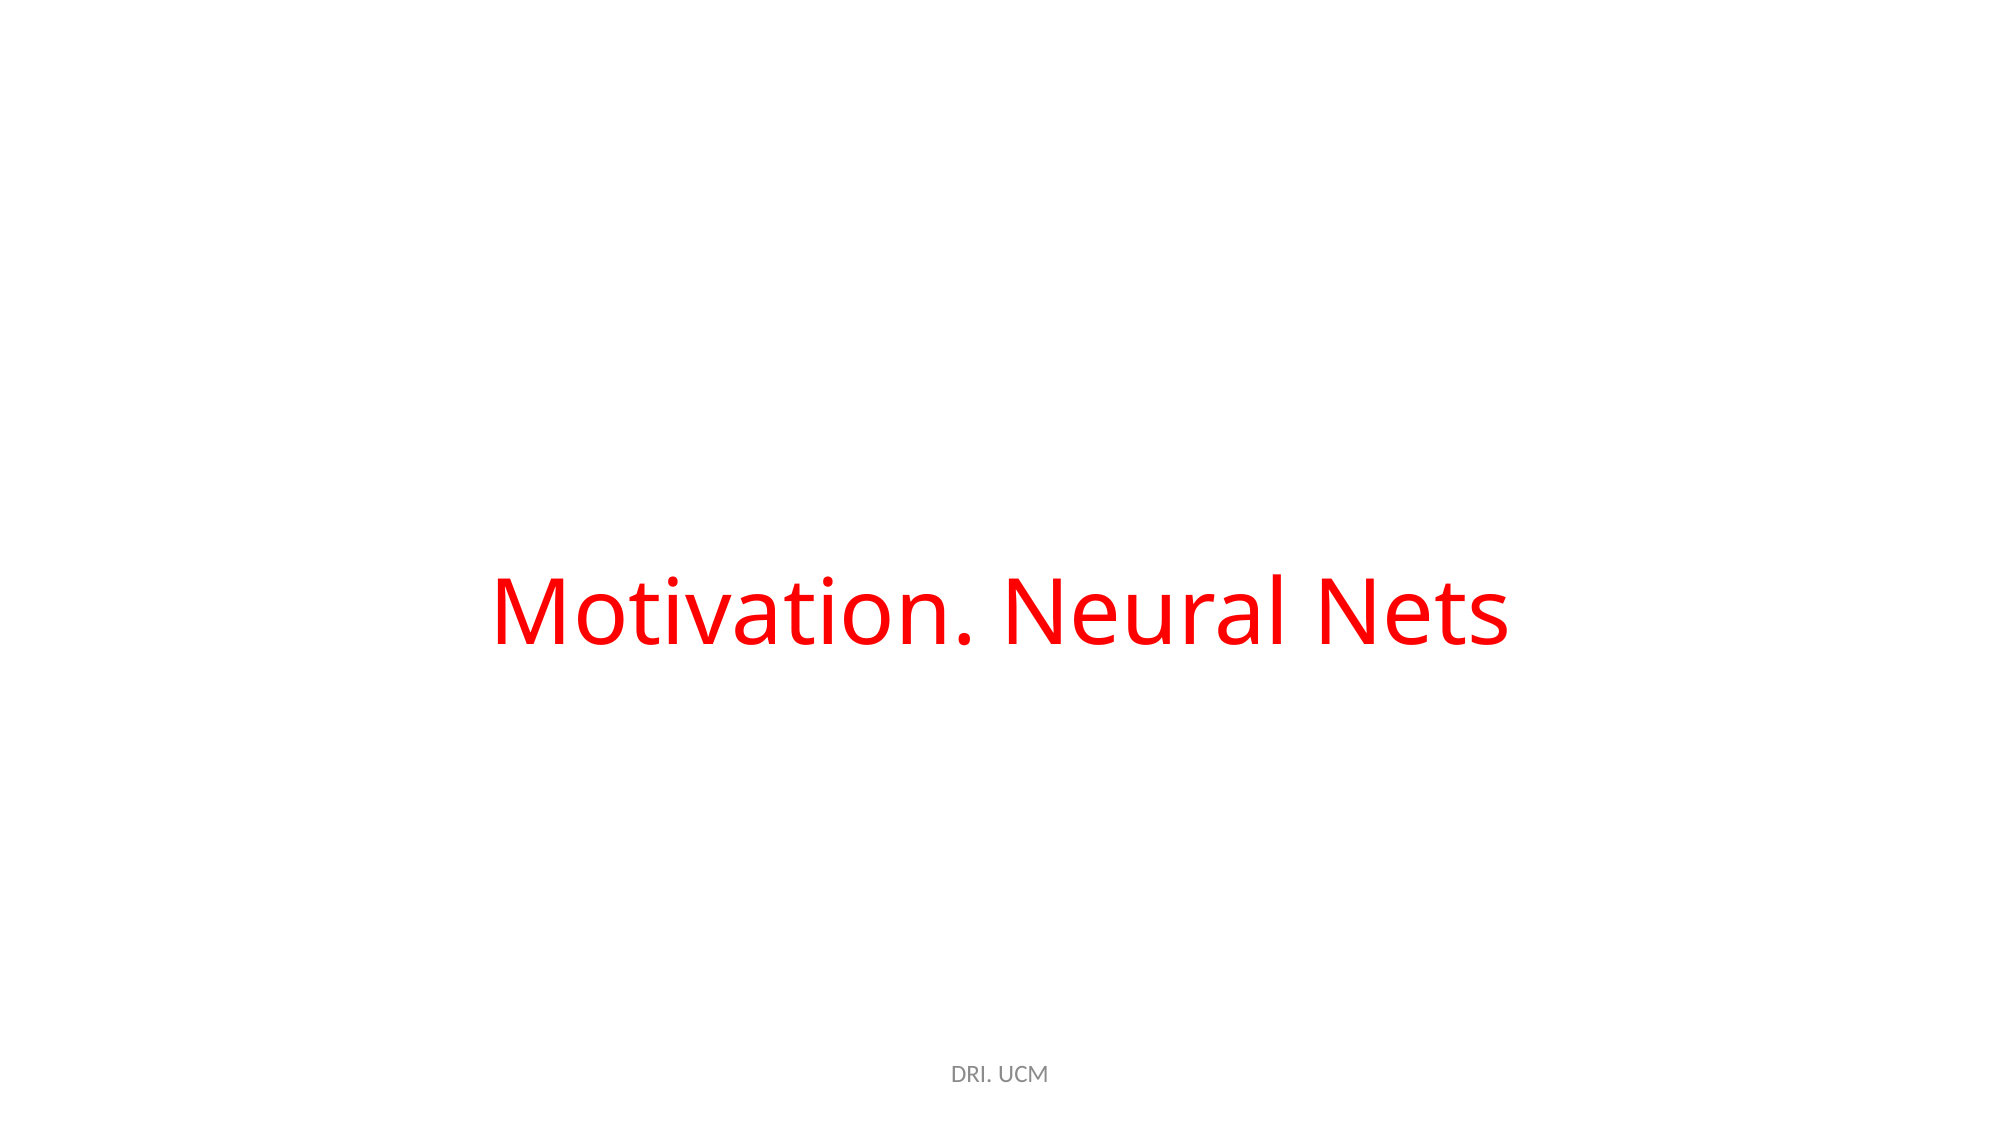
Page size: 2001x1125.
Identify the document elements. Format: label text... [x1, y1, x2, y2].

list Motivation. Neural Nets [137, 299, 1863, 1014]
footer DRI. UCM [662, 1042, 1338, 1103]
